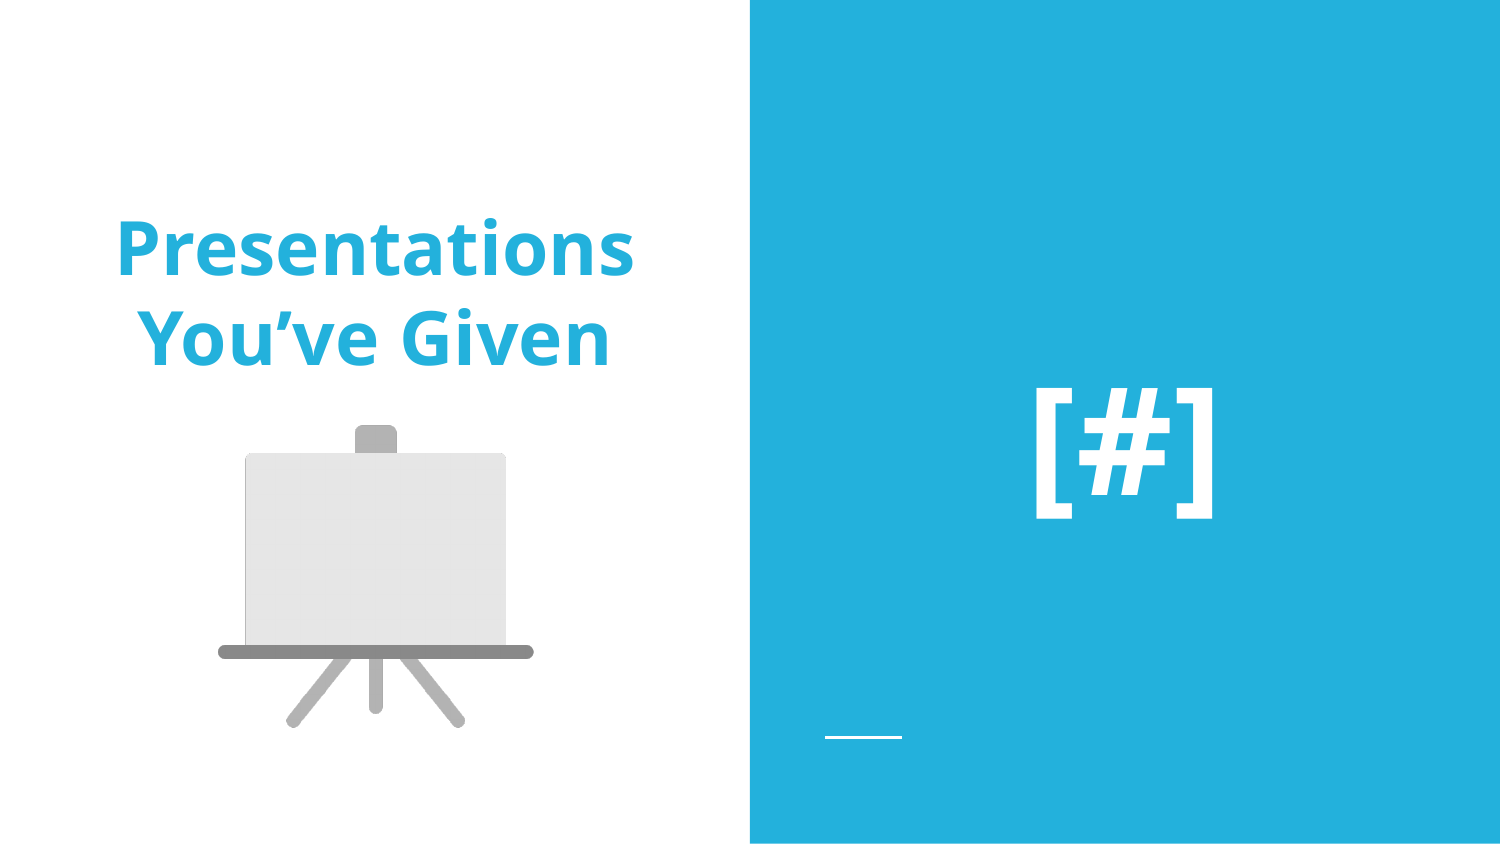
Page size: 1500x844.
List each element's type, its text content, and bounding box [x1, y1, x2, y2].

title Presentations You’ve Given [43, 179, 708, 396]
list [#] [810, 118, 1440, 725]
picture [200, 395, 550, 744]
